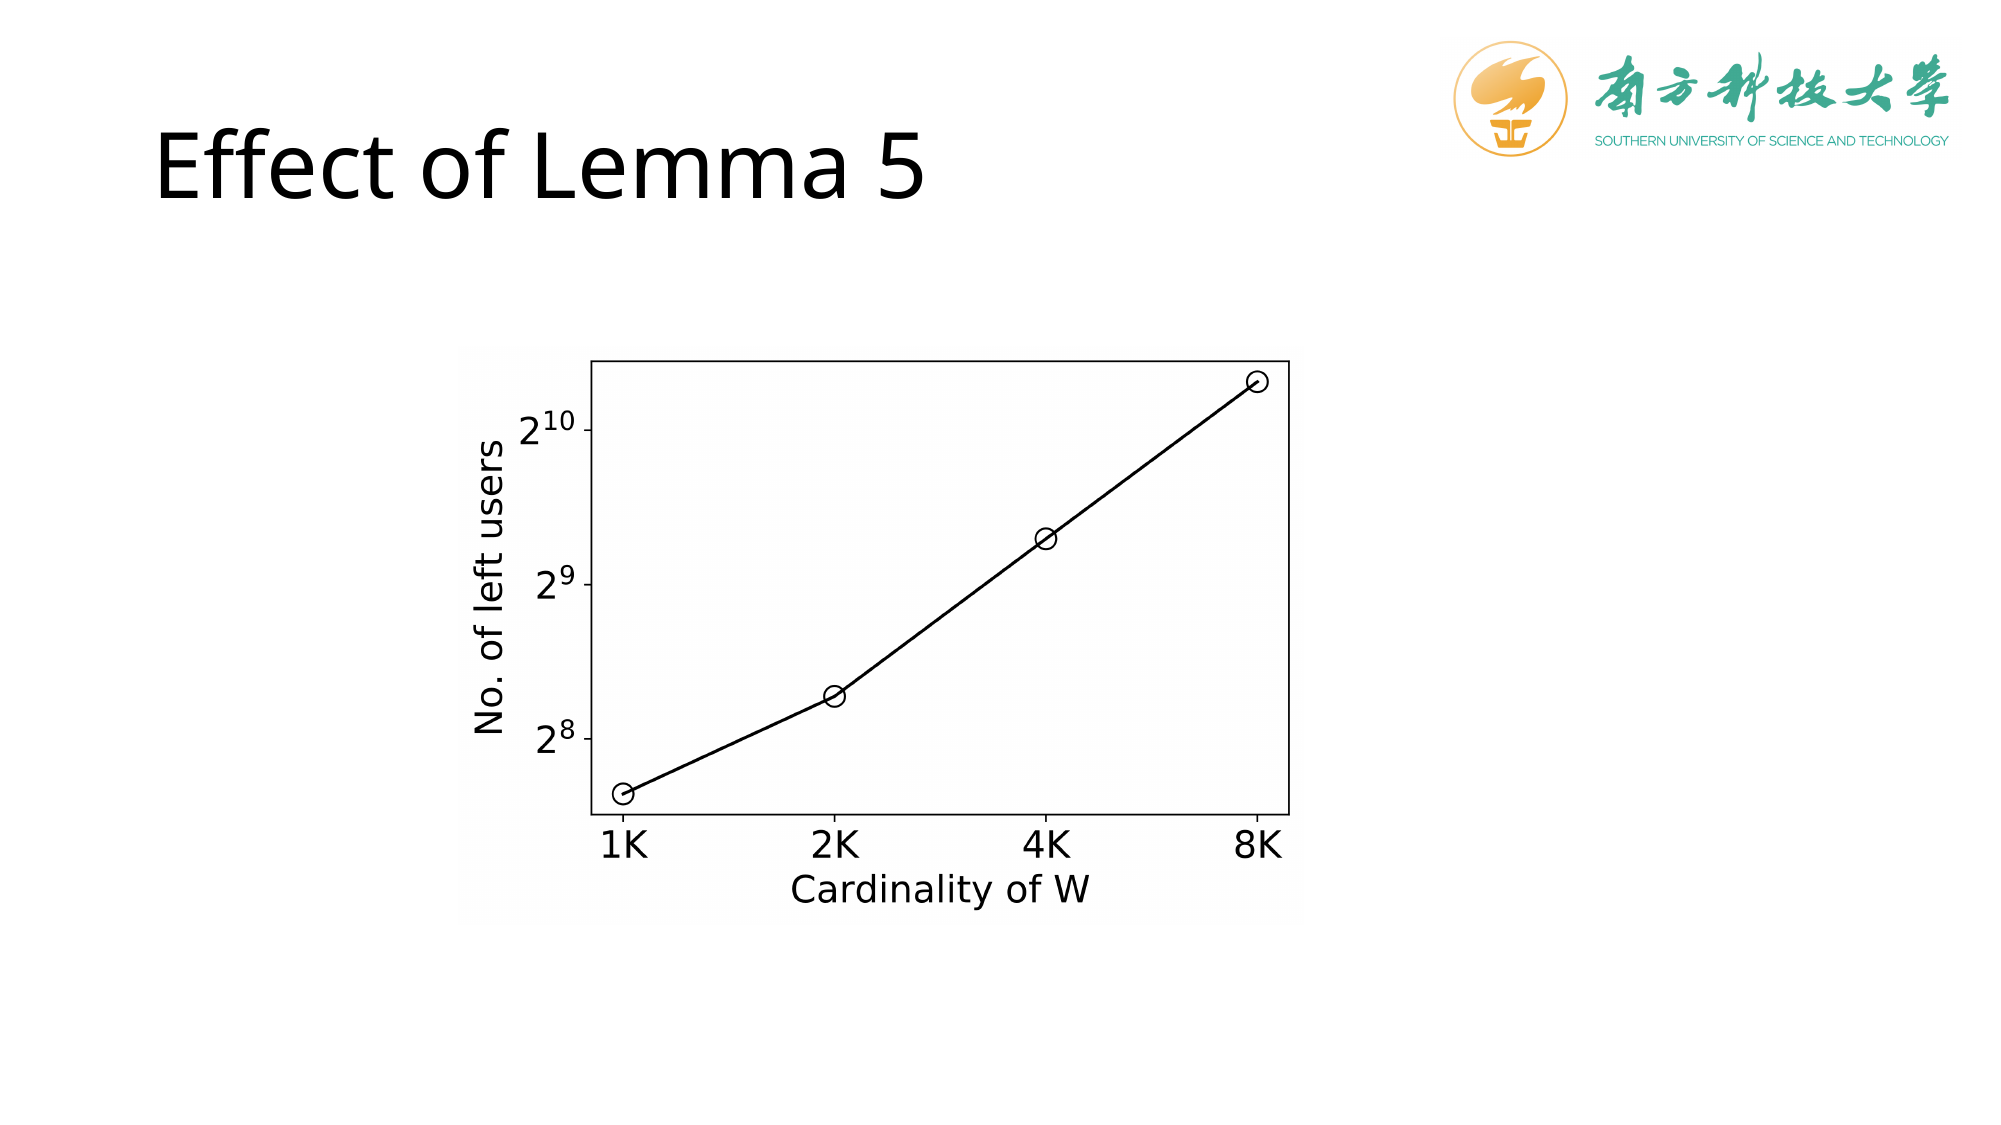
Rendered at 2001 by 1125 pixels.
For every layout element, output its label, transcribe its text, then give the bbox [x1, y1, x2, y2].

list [458, 346, 1304, 925]
picture [1439, 37, 1962, 160]
title Effect of Lemma 5 [137, 59, 1863, 278]
